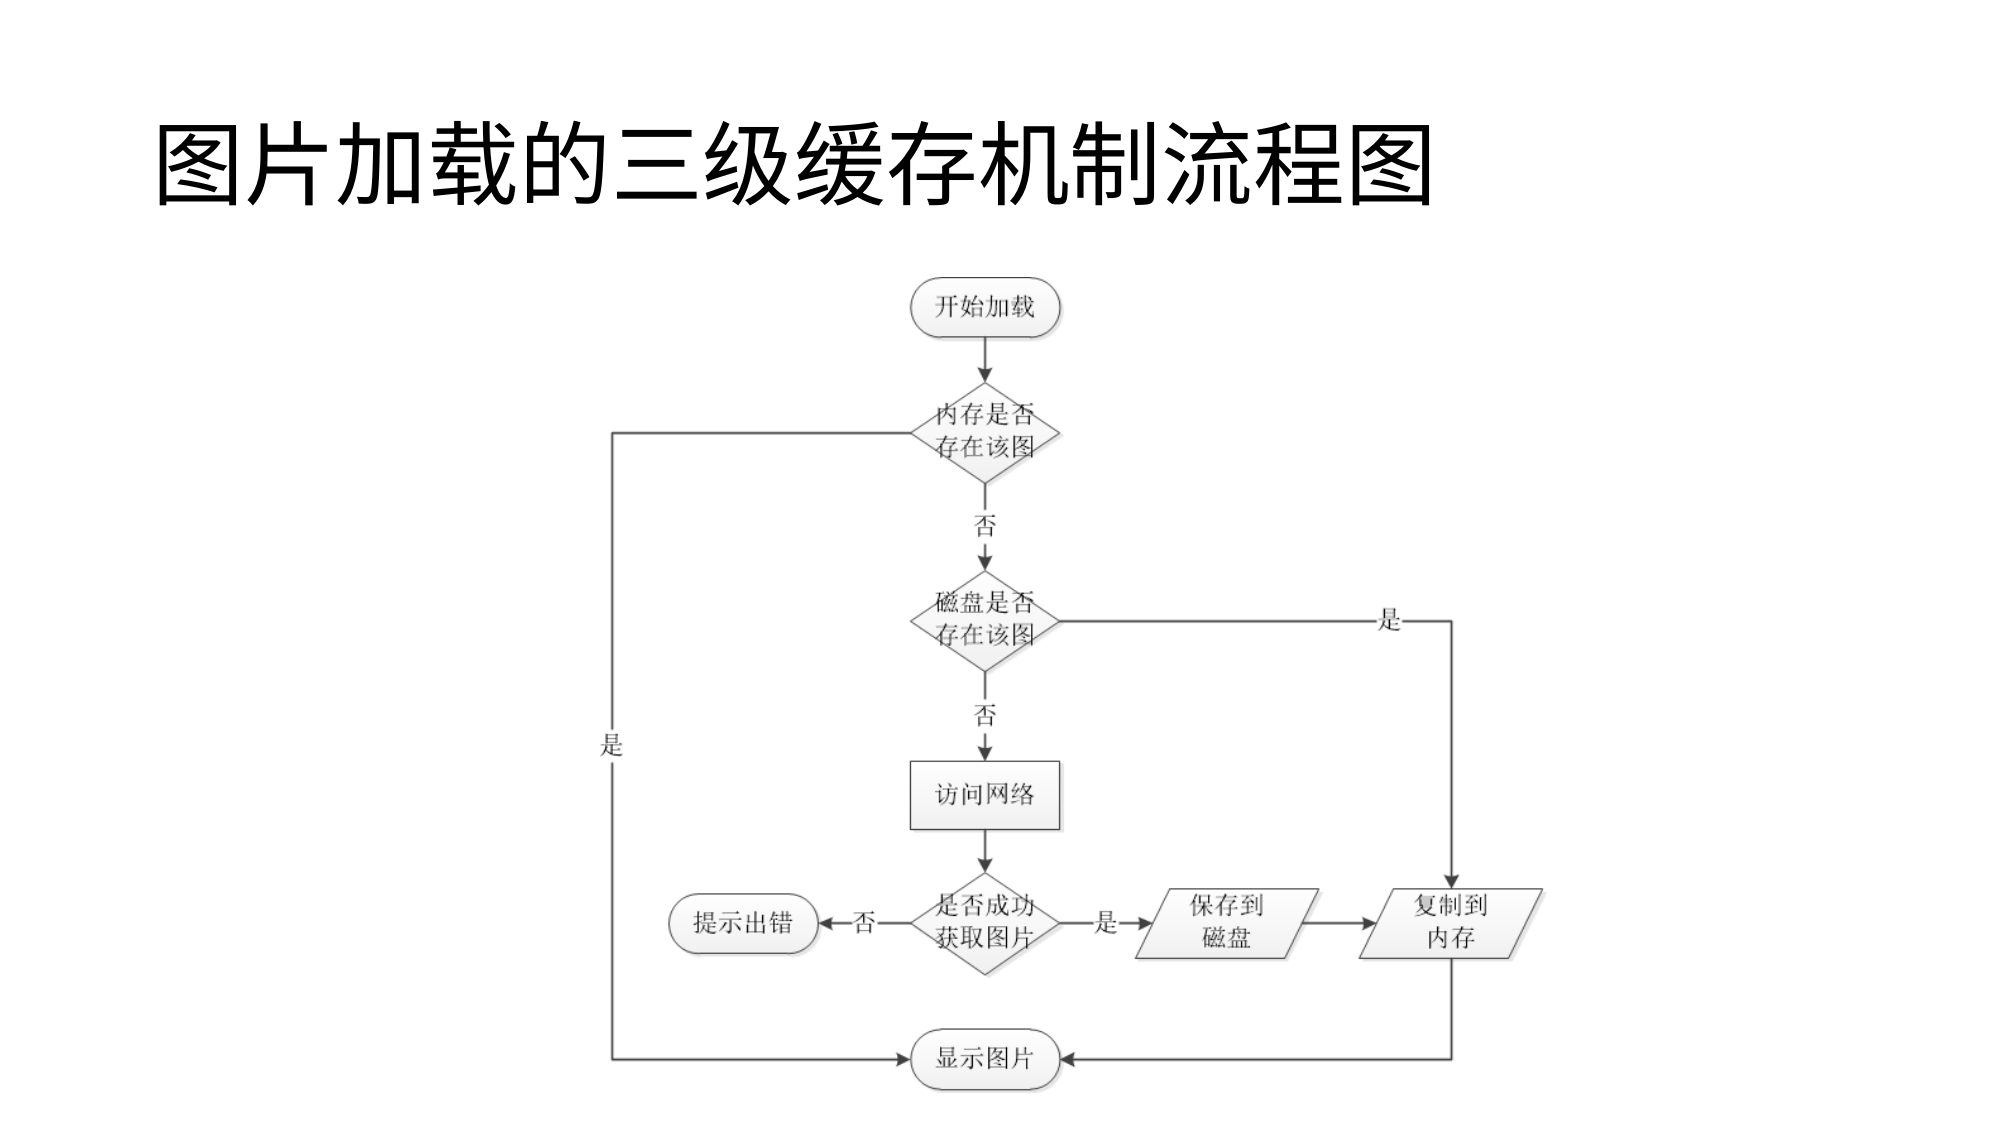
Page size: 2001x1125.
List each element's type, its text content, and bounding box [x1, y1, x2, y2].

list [599, 277, 1547, 1093]
title 图片加载的三级缓存机制流程图 [137, 59, 1863, 278]
